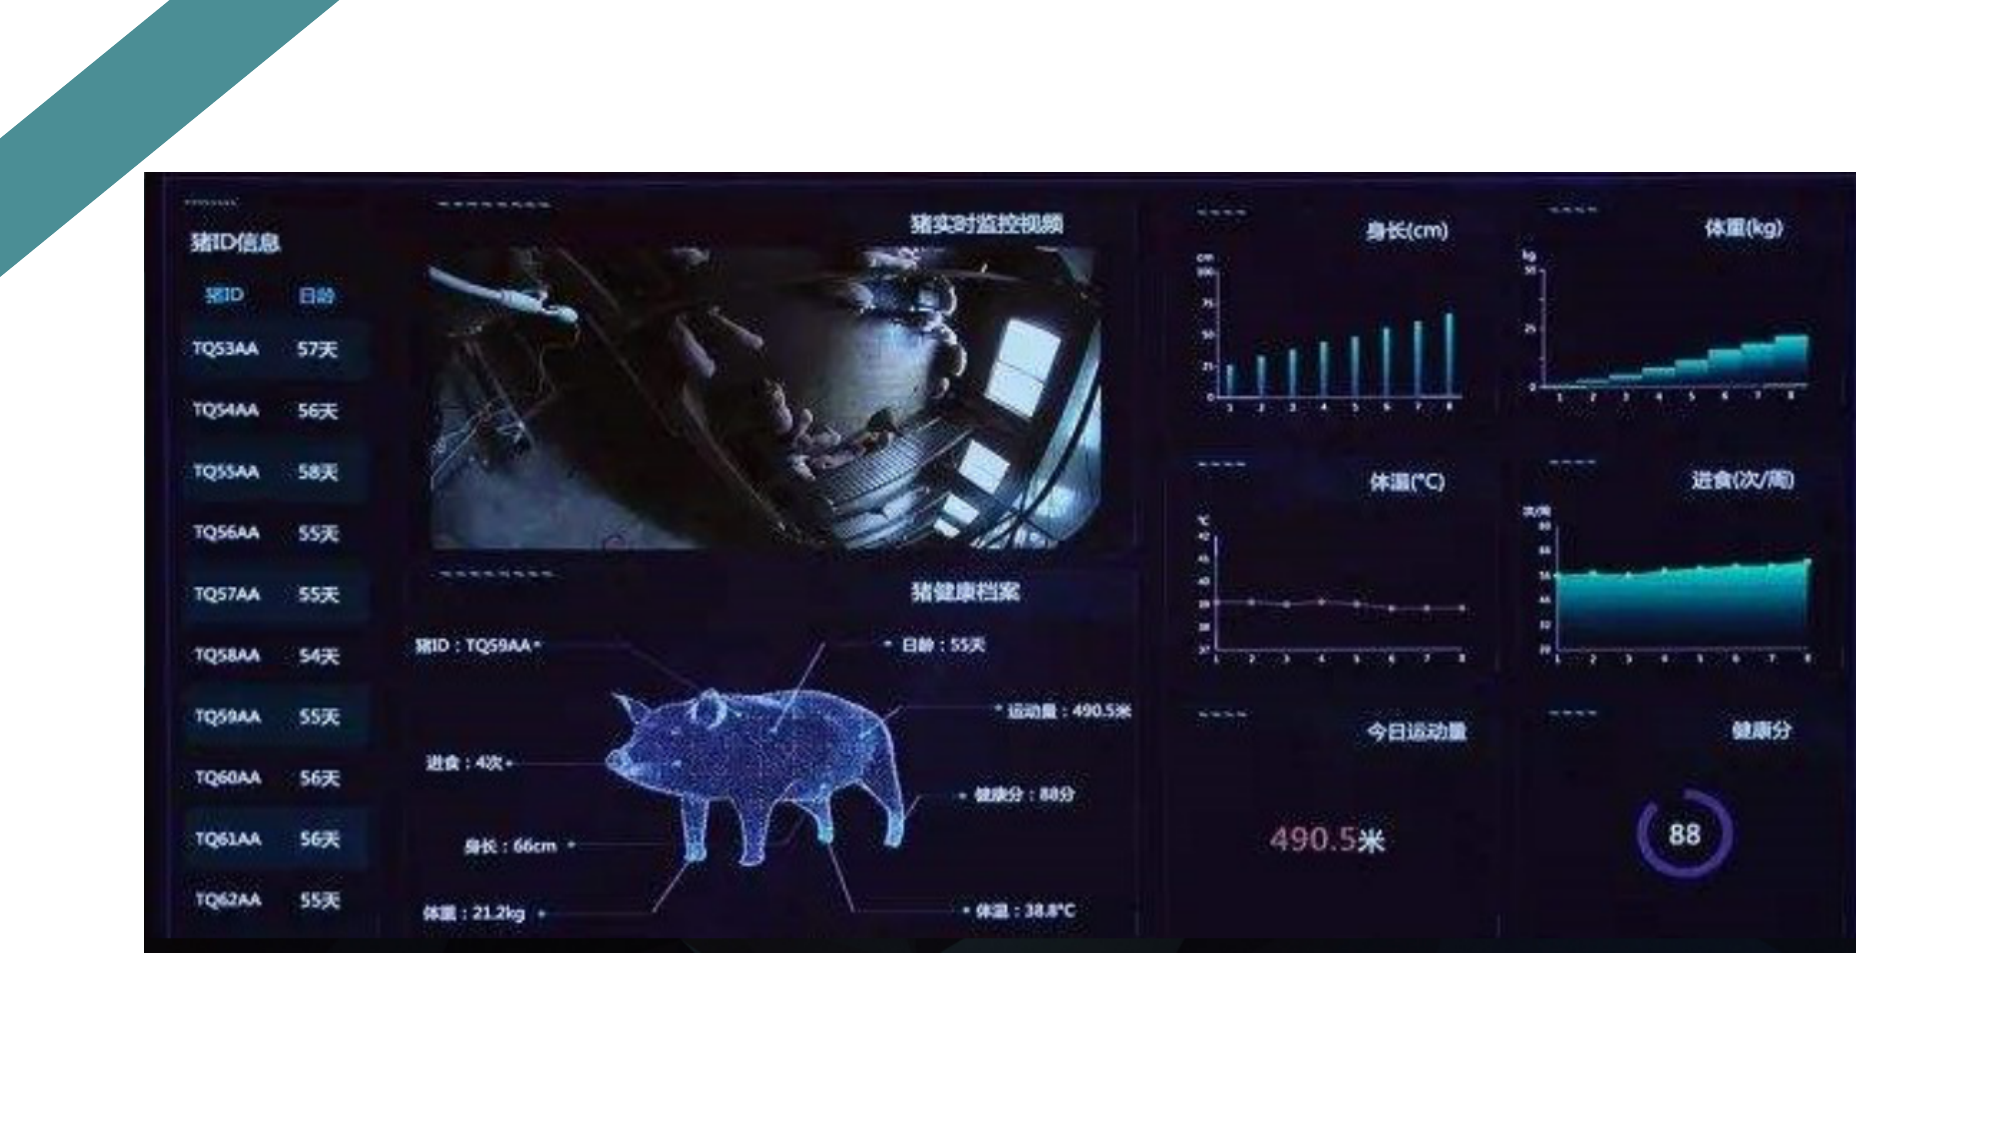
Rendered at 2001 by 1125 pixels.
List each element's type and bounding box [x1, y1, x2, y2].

picture [144, 172, 1856, 953]
